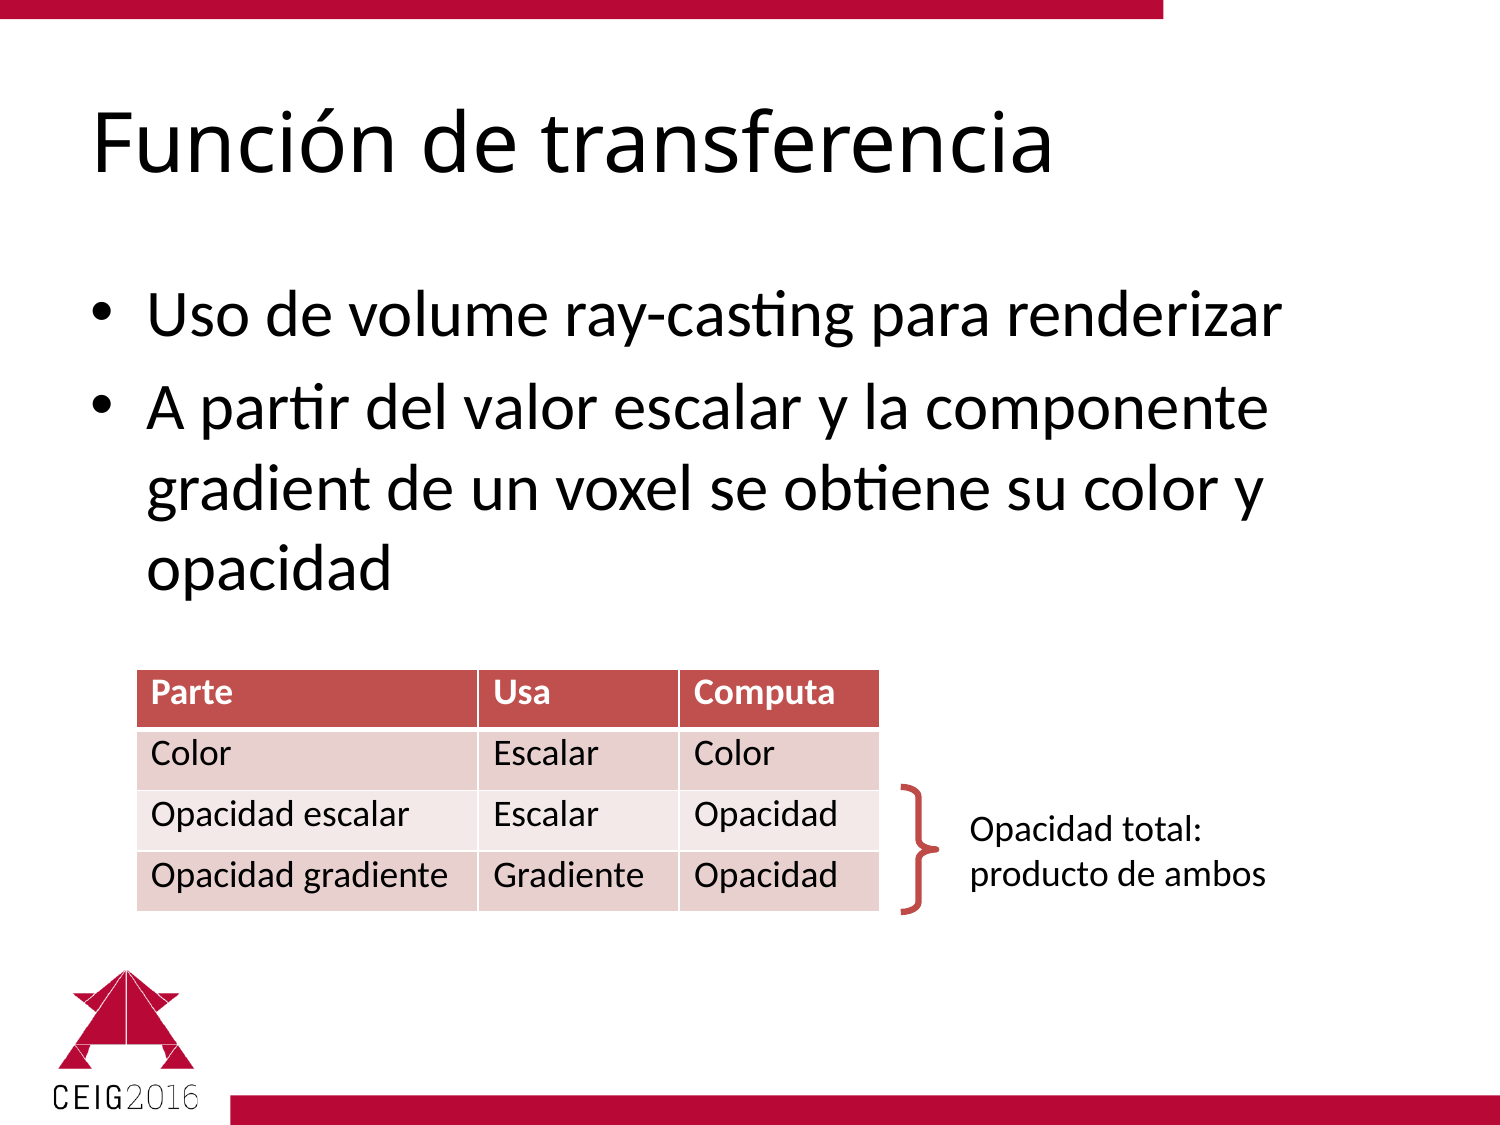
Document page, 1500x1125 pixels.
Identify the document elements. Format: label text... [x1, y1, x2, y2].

list Uso de volume ray-casting para renderizar A partir del valor escalar y la componente gradient de un voxel se obtiene su color y opacidad [75, 262, 1425, 1005]
table_cell Opacidad [680, 791, 879, 850]
table_cell Color [137, 732, 477, 790]
table_header Usa [479, 670, 678, 727]
table_header Parte [137, 670, 477, 727]
table_cell Opacidad escalar [137, 791, 477, 850]
table_cell Color [680, 732, 879, 790]
text_box Opacidad total: producto de ambos [954, 796, 1294, 902]
table_cell Escalar [479, 791, 678, 850]
title Función de transferencia [75, 45, 1425, 233]
table_cell Gradiente [479, 852, 678, 911]
text_box [900, 786, 937, 913]
table_cell Opacidad [680, 852, 879, 911]
table_header Computa [680, 670, 879, 727]
picture [53, 970, 198, 1111]
table_cell Opacidad gradiente [137, 852, 477, 911]
table_cell Escalar [479, 732, 678, 790]
